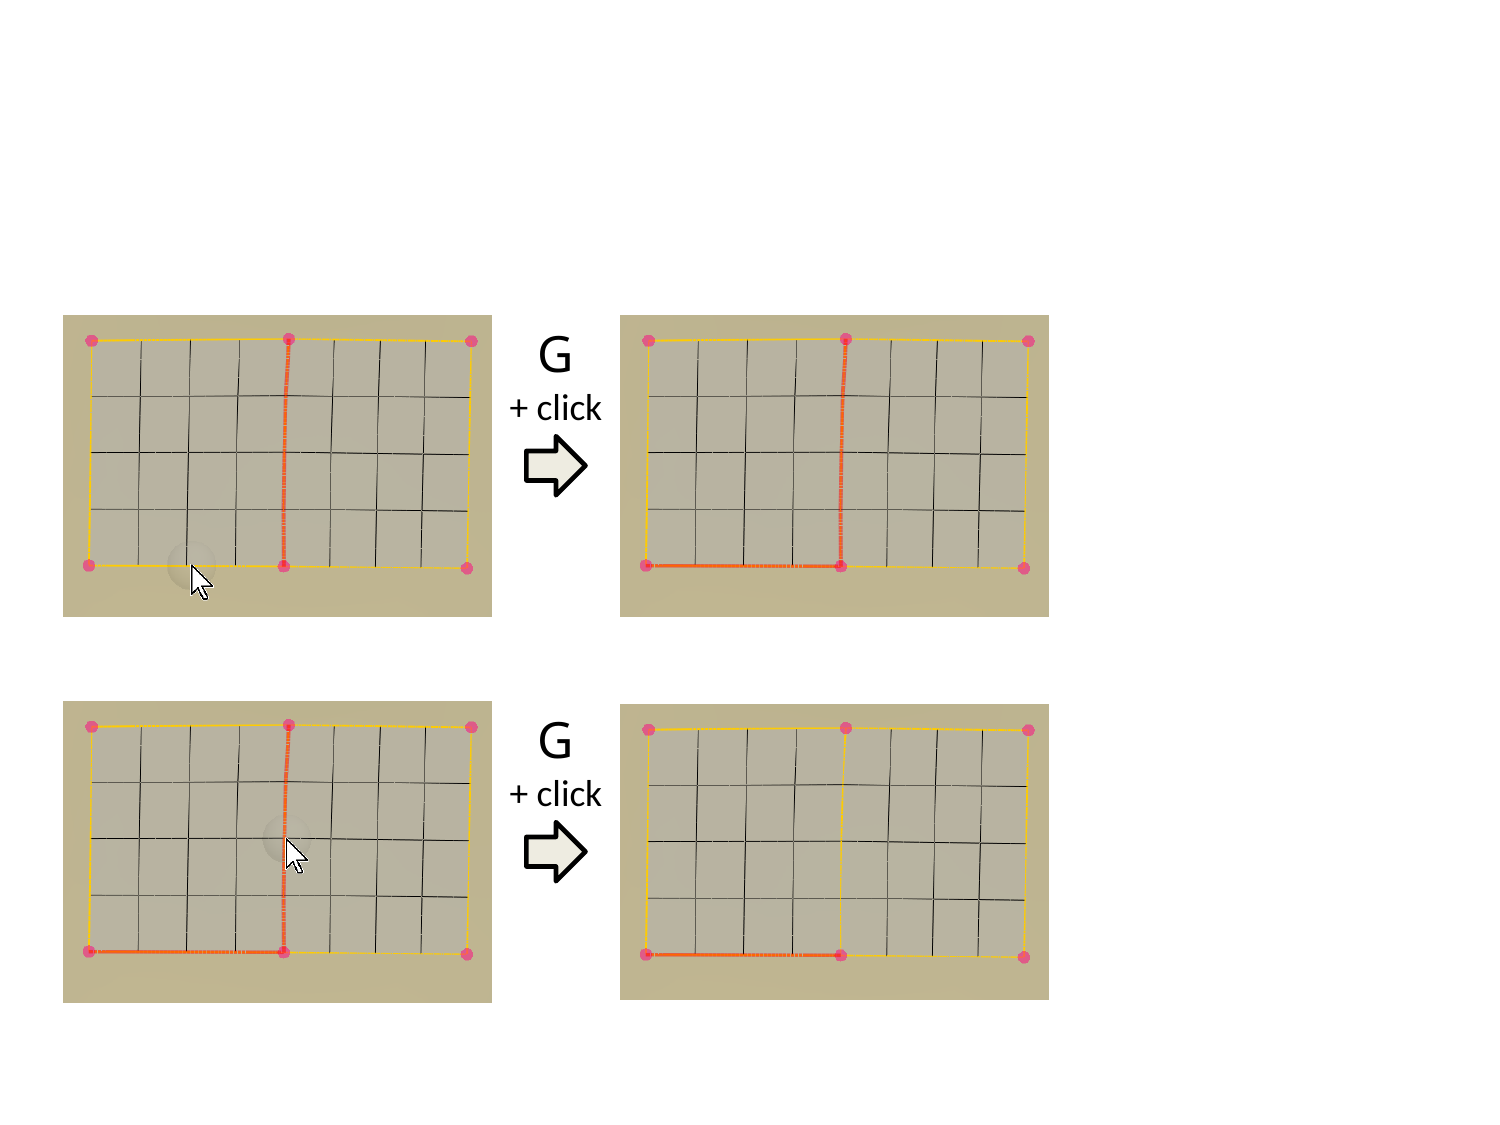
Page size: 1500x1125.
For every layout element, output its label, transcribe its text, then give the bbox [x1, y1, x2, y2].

picture [619, 703, 1050, 1000]
picture [62, 314, 493, 617]
text_box [524, 435, 588, 498]
picture [619, 314, 1050, 617]
text_box G + click [495, 701, 632, 821]
text_box [524, 821, 588, 884]
text_box G + click [495, 315, 617, 435]
picture [62, 700, 493, 1003]
